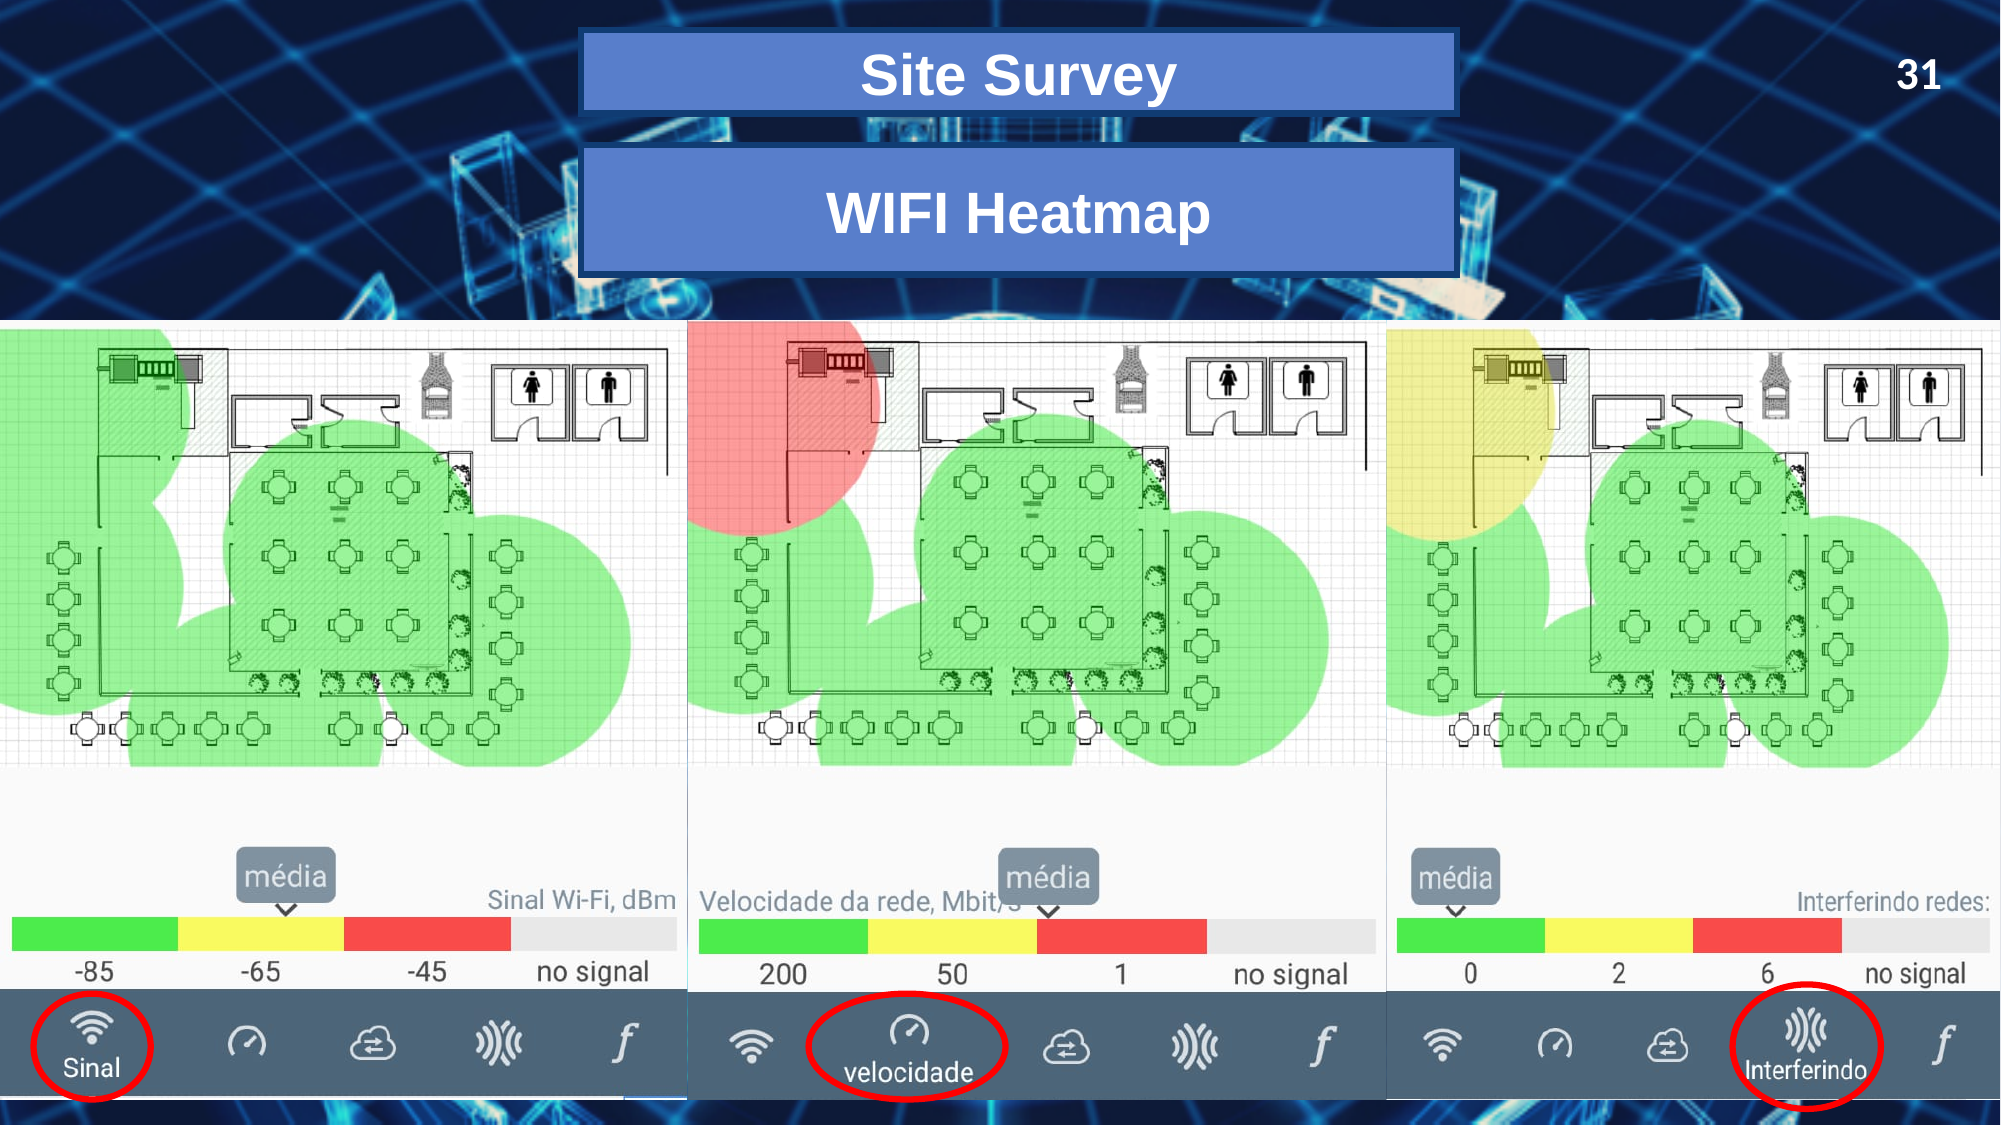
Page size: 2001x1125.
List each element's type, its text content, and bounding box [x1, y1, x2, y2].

picture [0, 0, 2001, 1125]
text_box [0, 320, 687, 1100]
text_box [687, 320, 1386, 1100]
text_box Site Survey [580, 29, 1458, 114]
text_box [1766, 1100, 1848, 1110]
text_box WIFI Heatmap [580, 144, 1458, 276]
text_box 31 [1880, 36, 2000, 107]
